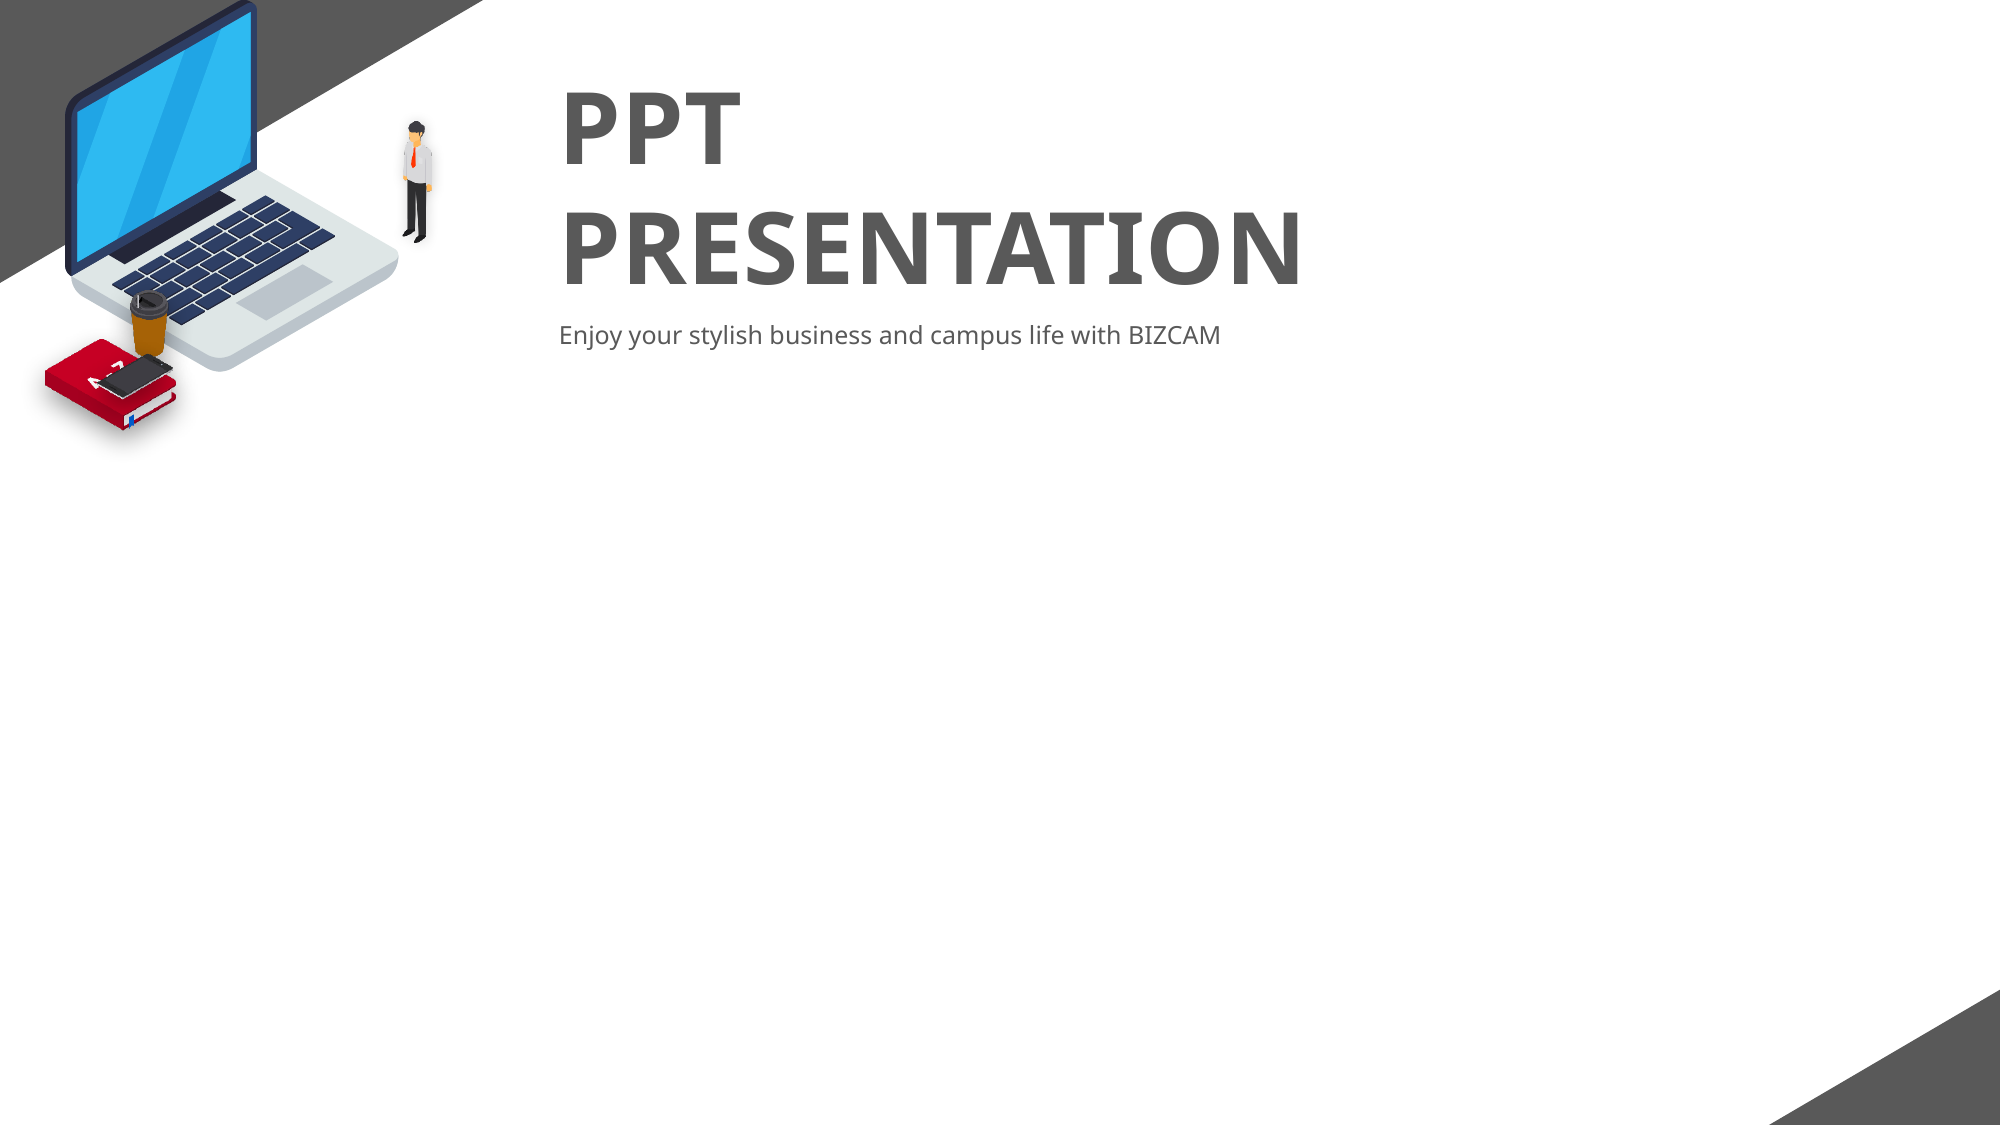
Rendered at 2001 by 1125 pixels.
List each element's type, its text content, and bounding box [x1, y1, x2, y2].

text_box PPT PRESENTATION Enjoy your stylish business and campus life with BIZCAM [544, 57, 1453, 357]
text_box [1766, 988, 2000, 1125]
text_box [0, 0, 484, 450]
